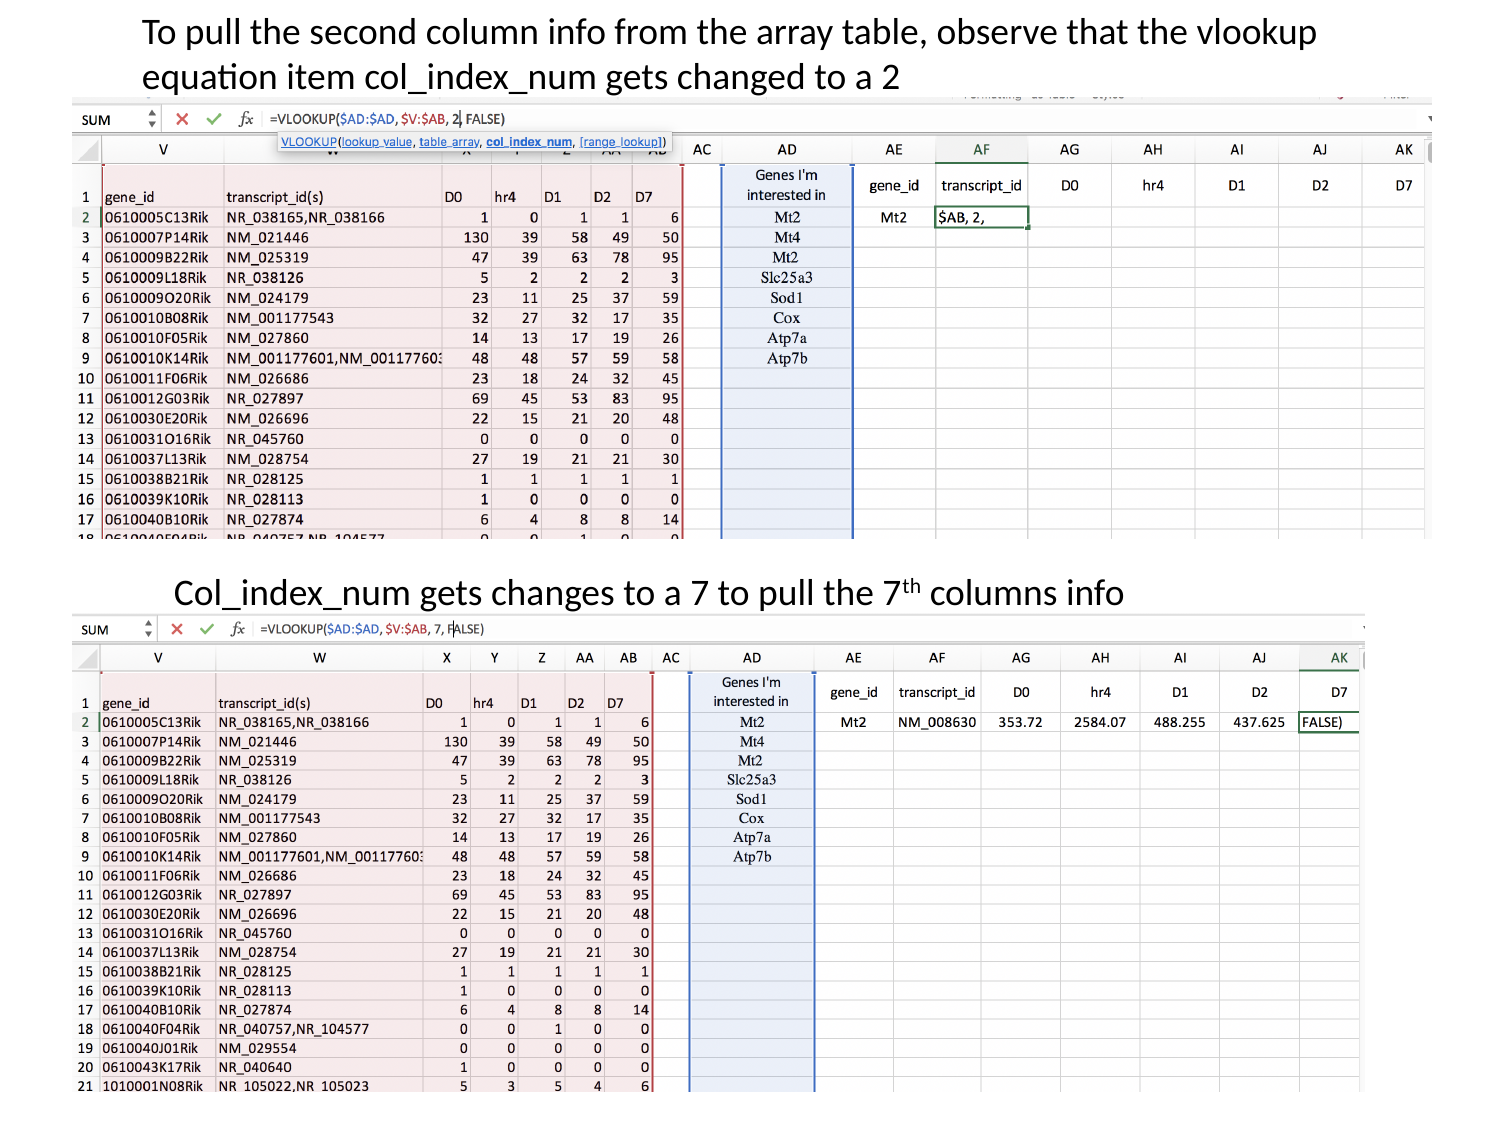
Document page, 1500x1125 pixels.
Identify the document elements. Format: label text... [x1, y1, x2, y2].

text_box Col_index_num gets changes to a 7 to pull the 7th columns info [159, 560, 1140, 613]
text_box To pull the second column info from the array table, observe that the vlookup equation item col_index_num gets changed to a 2 [127, 0, 1459, 105]
picture [72, 613, 1365, 1092]
picture [72, 97, 1432, 539]
